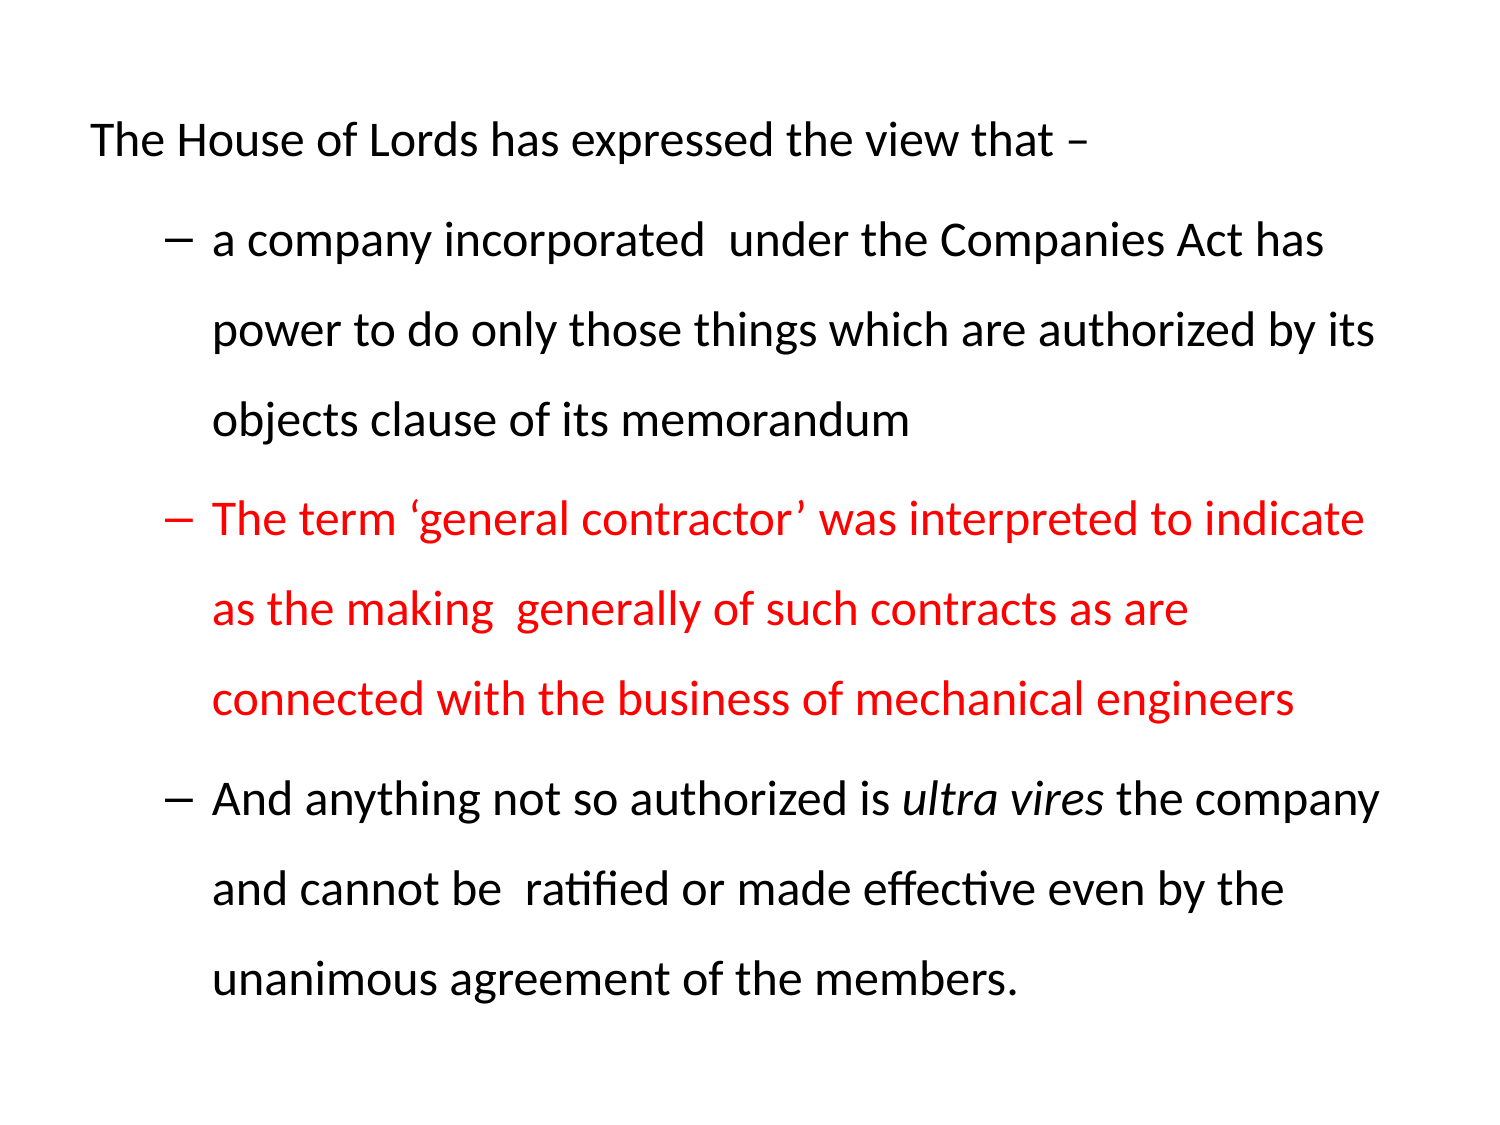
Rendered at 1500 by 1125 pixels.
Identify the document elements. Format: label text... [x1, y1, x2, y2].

list The House of Lords has expressed the view that – a company incorporated under the Companies Act has power to do only those things which are authorized by its objects clause of its memorandum The term ‘general contractor’ was interpreted to indicate as the making generally of such contracts as are connected with the business of mechanical engineers And anything not so authorized is ultra vires the company and cannot be ratified or made effective even by the unanimous agreement of the members. [75, 62, 1425, 1005]
